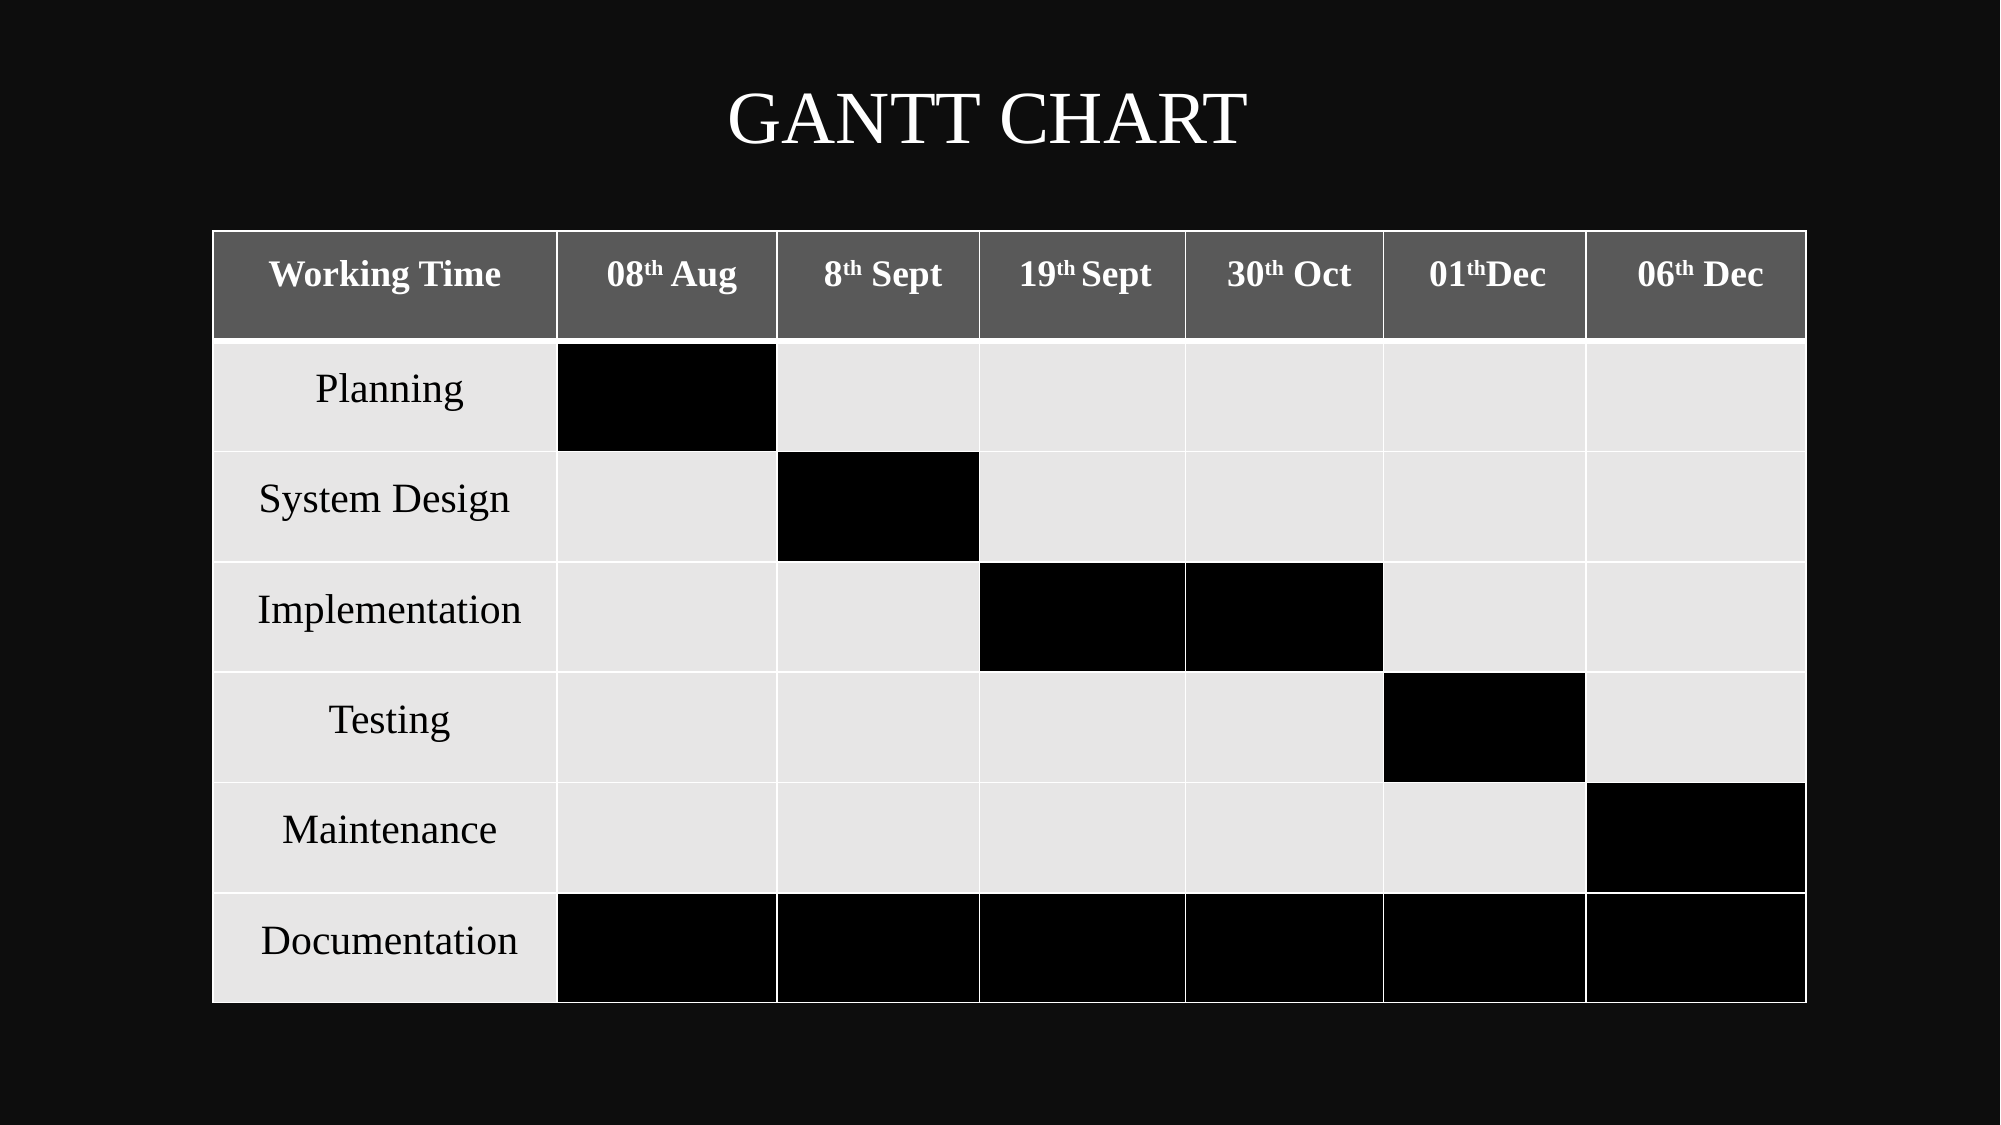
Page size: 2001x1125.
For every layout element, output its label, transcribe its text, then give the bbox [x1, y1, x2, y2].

table_cell Documentation [214, 894, 556, 1002]
table_cell [980, 344, 1185, 451]
table_cell [1384, 783, 1585, 892]
table_cell [1384, 563, 1585, 671]
table_cell [558, 563, 776, 671]
table_cell [1384, 894, 1585, 1002]
table_cell [1587, 563, 1805, 671]
table_cell [558, 344, 776, 451]
table_cell [1587, 673, 1805, 782]
table_cell Implementation [214, 563, 556, 671]
table_cell System Design [214, 452, 556, 561]
table_cell [778, 563, 979, 671]
table_header 08th Aug [558, 232, 776, 338]
table_header Working Time [214, 232, 556, 338]
table_cell [1587, 452, 1805, 561]
table_cell [1186, 452, 1383, 561]
table_header 30th Oct [1186, 232, 1383, 338]
table_cell [1186, 344, 1383, 451]
table_cell [1384, 452, 1585, 561]
table_cell [1186, 673, 1383, 782]
table_header 19th Sept [980, 232, 1185, 338]
table_header 8th Sept [778, 232, 979, 338]
table_cell [1384, 673, 1585, 782]
table_cell [1587, 783, 1805, 892]
table_cell [558, 452, 776, 561]
table_cell [1587, 894, 1805, 1002]
table_cell [1186, 894, 1383, 1002]
table_cell [1186, 783, 1383, 892]
table_cell [558, 783, 776, 892]
table_cell [558, 673, 776, 782]
table_cell [980, 894, 1185, 1002]
table_cell [778, 452, 979, 561]
table_cell [980, 783, 1185, 892]
table_cell [1587, 344, 1805, 451]
table_cell [778, 344, 979, 451]
table_cell [1384, 344, 1585, 451]
table_cell Maintenance [214, 783, 556, 892]
table_cell [1186, 563, 1383, 671]
table_cell [558, 894, 776, 1002]
title GANTT CHART [712, 35, 1288, 204]
table_cell Testing [214, 673, 556, 782]
table_cell [778, 673, 979, 782]
table_cell [778, 783, 979, 892]
table_cell [980, 563, 1185, 671]
table_cell [778, 894, 979, 1002]
table_header 01thDec [1384, 232, 1585, 338]
table_cell [980, 452, 1185, 561]
table_cell Planning [214, 344, 556, 451]
table_cell [980, 673, 1185, 782]
table_header 06th Dec [1587, 232, 1805, 338]
